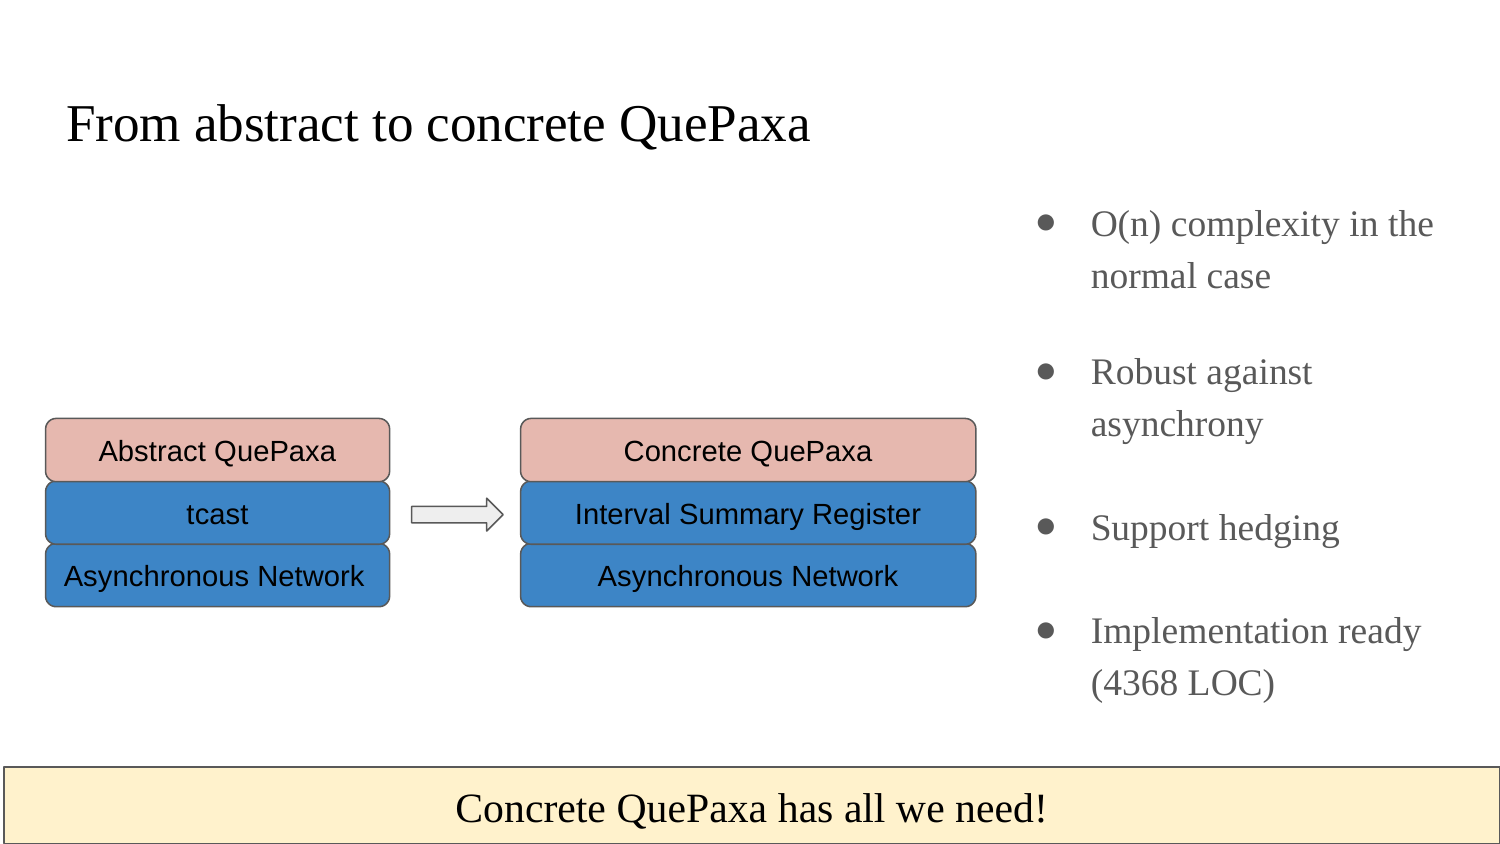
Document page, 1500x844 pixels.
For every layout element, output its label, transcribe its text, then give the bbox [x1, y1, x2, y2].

text_box tcast [45, 481, 390, 545]
text_box Interval Summary Register [520, 481, 976, 545]
text_box [411, 498, 504, 532]
text_box Asynchronous Network [520, 544, 976, 607]
title From abstract to concrete QuePaxa [51, 72, 1449, 167]
list O(n) complexity in the normal case Robust against asynchrony Support hedging Implementation ready (4368 LOC) [1000, 177, 1490, 747]
text_box Concrete QuePaxa has all we need! [4, 767, 1500, 844]
text_box Asynchronous Network [45, 544, 390, 607]
text_box Concrete QuePaxa [520, 418, 976, 482]
text_box Abstract QuePaxa [45, 418, 390, 482]
